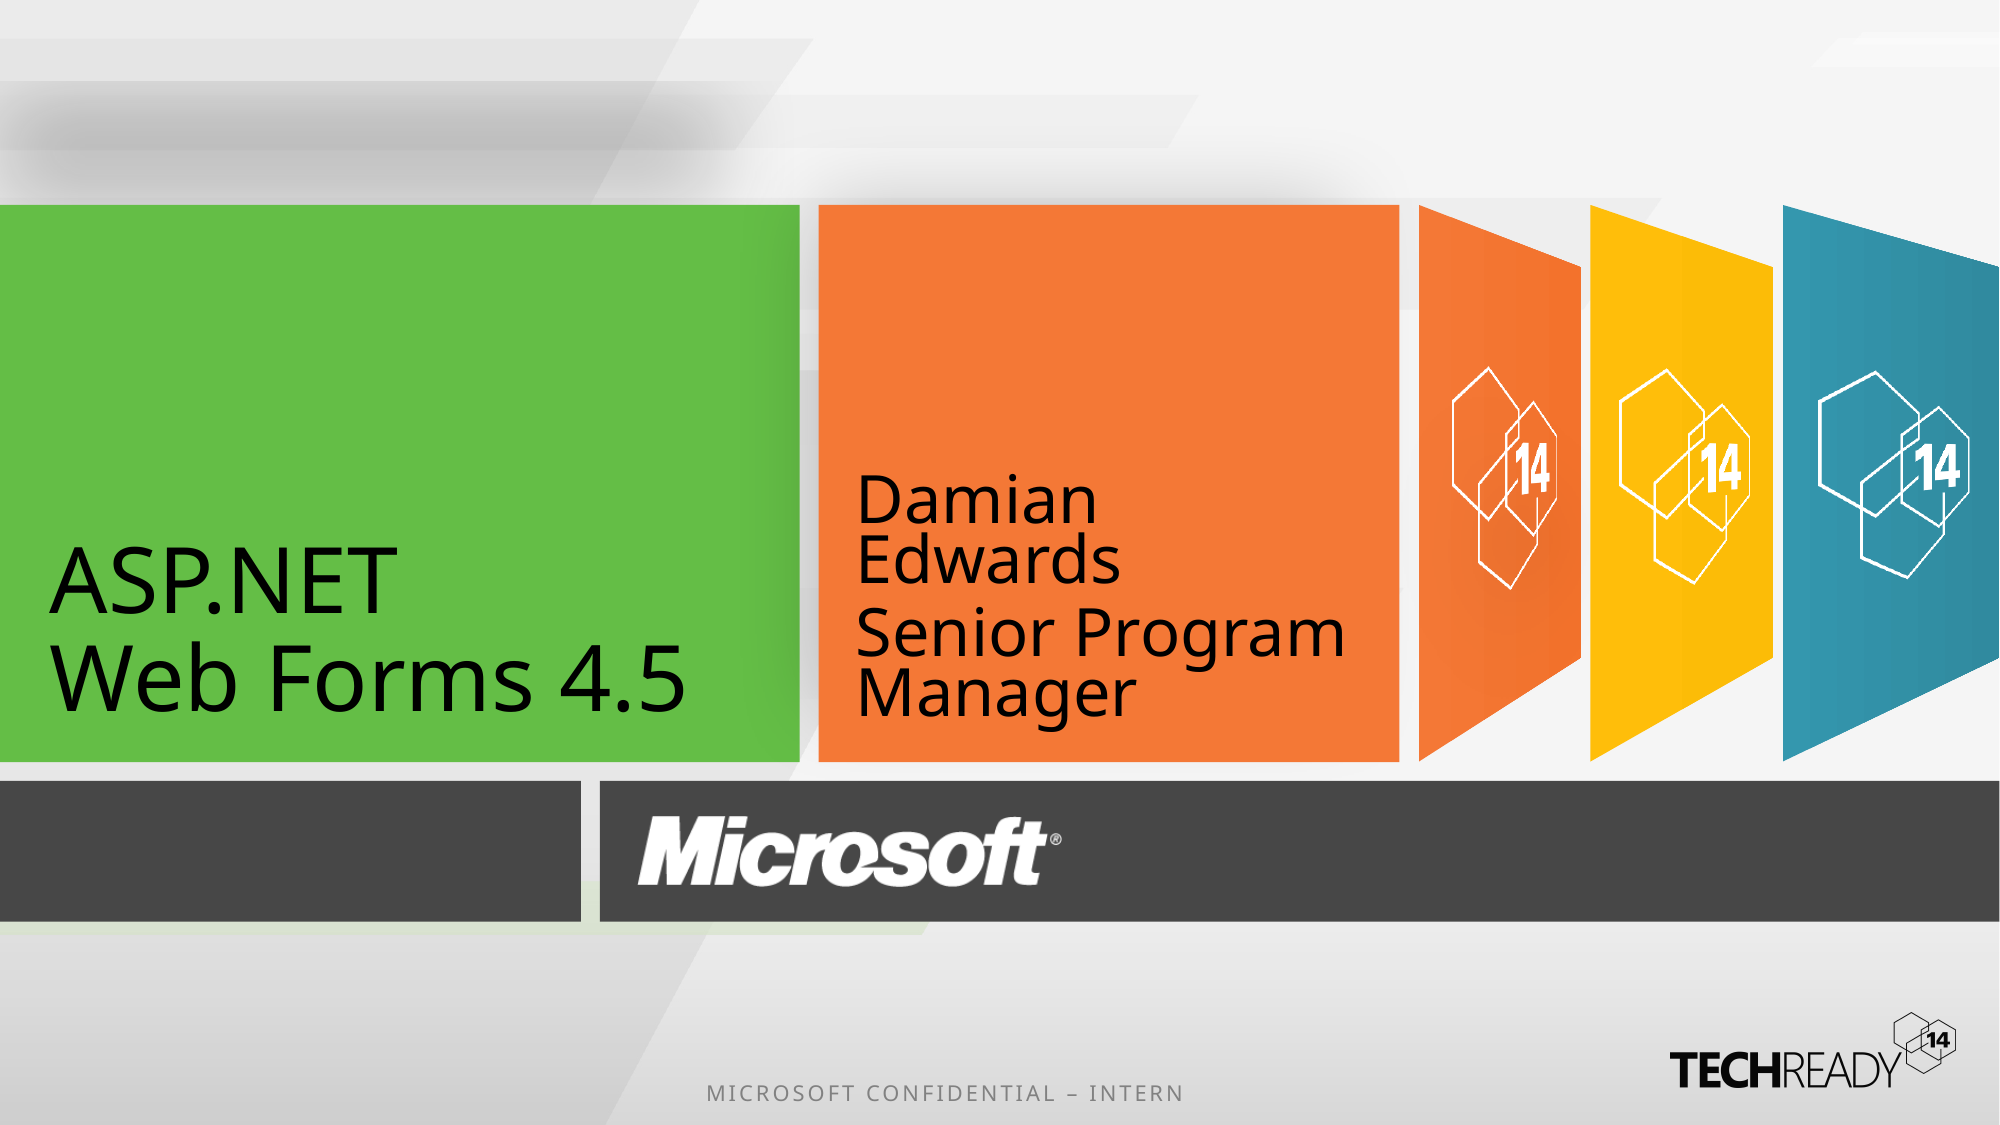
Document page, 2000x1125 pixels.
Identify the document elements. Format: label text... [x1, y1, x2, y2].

picture [0, 0, 2000, 1125]
picture [637, 816, 1062, 887]
list Damian Edwards Senior Program Manager [855, 530, 1356, 729]
list ASP.NET Web Forms 4.5 [49, 531, 775, 732]
